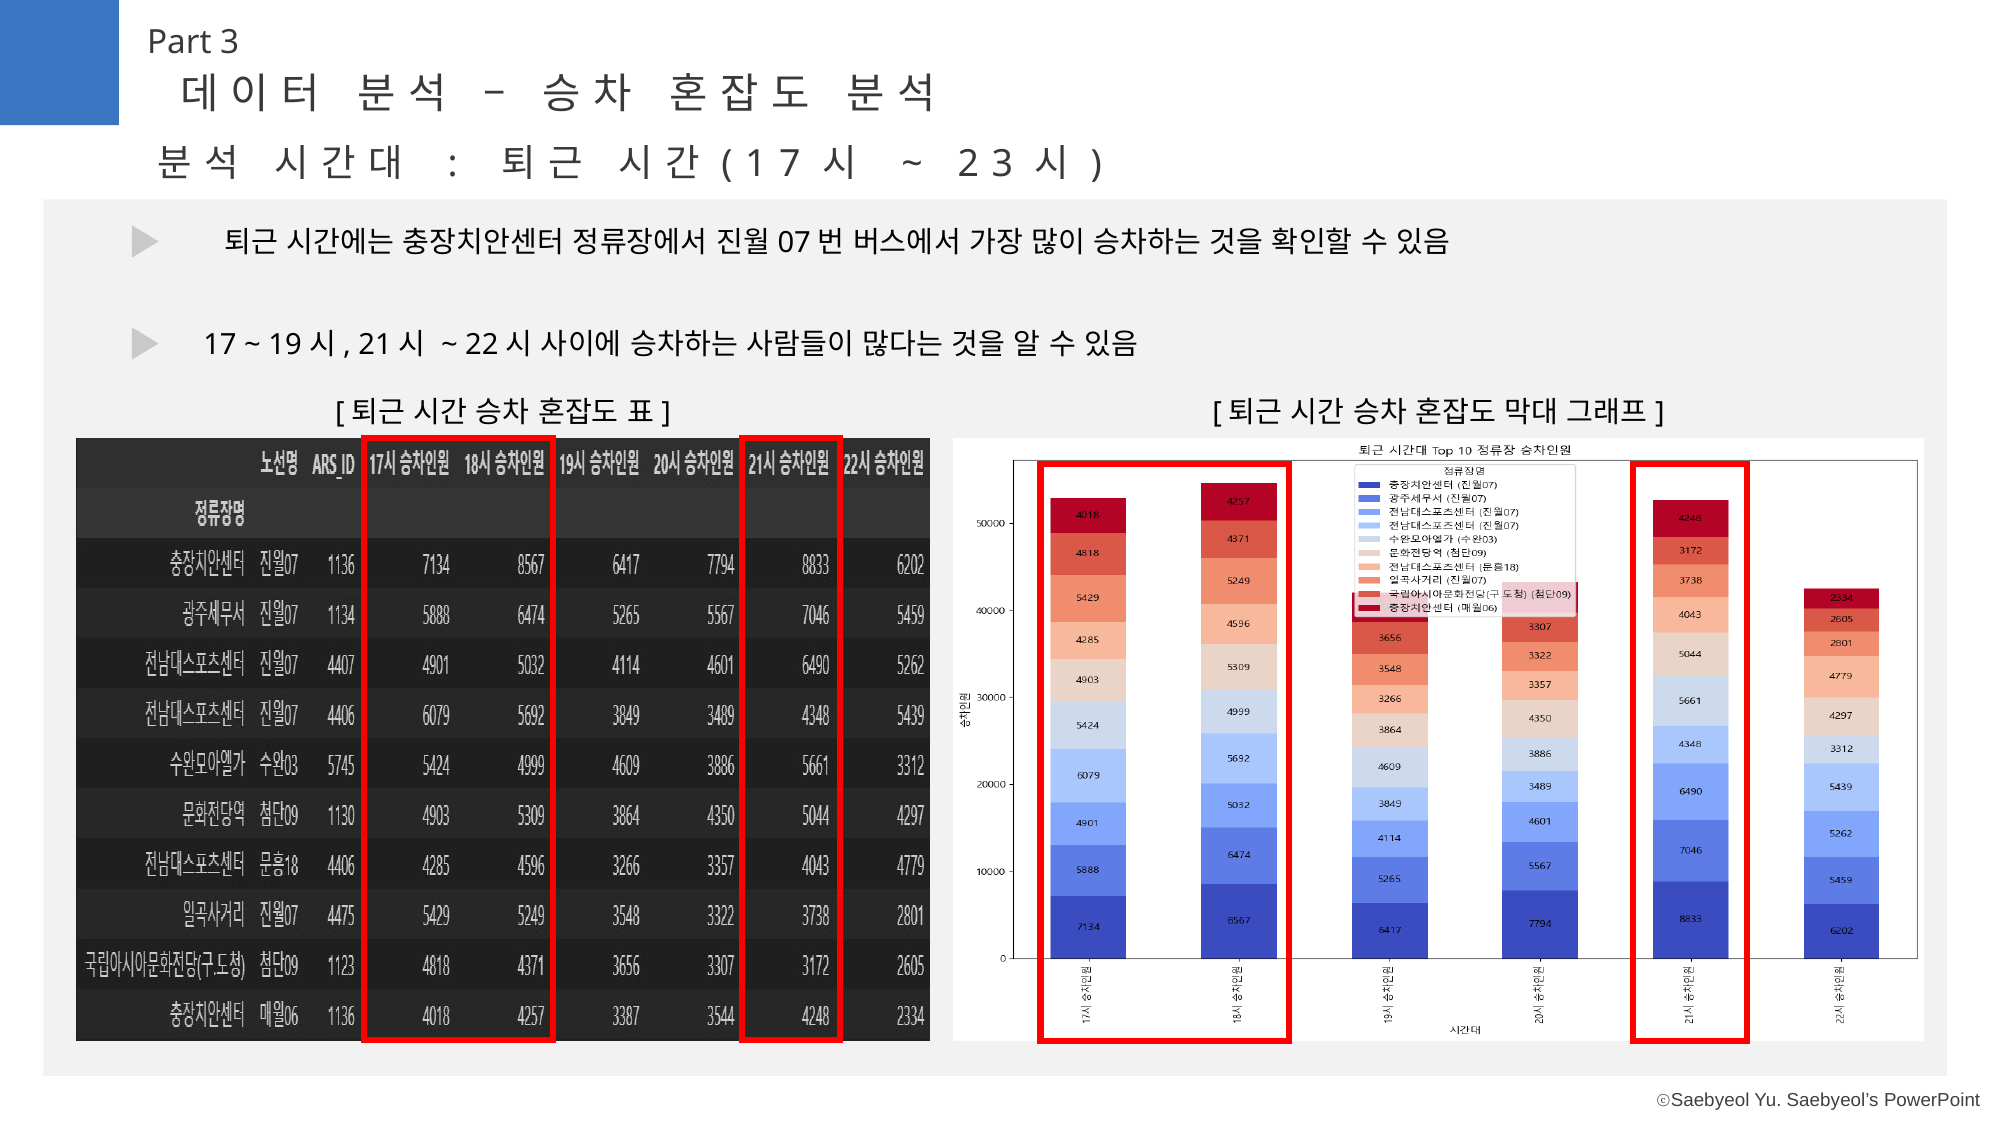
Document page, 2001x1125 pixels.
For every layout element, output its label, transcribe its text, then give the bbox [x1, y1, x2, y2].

text_box [퇴근 시간 승차 혼잡도 표] [320, 385, 686, 436]
text_box [퇴근 시간 승차 혼잡도 막대 그래프] [1197, 385, 1680, 436]
picture [953, 438, 1924, 1041]
text_box [130, 325, 161, 362]
text_box Part 3 [132, 12, 255, 68]
text_box 분석 시간대 : 퇴근 시간(17시 ~ 23시) [142, 131, 1117, 192]
text_box [42, 198, 1948, 1077]
text_box [130, 223, 161, 260]
text_box 17 ~ 19시, 21시 ~ 22시 사이에 승차하는 사람들이 많다는 것을 알 수 있음 [188, 318, 1154, 368]
text_box [0, 0, 120, 126]
picture [76, 438, 930, 1041]
text_box 데이터 분석 – 승차 혼잡도 분석 [165, 59, 952, 125]
text_box 퇴근 시간에는 충장치안센터 정류장에서 진월07번 버스에서 가장 많이 승차하는 것을 확인할 수 있음 [209, 216, 1466, 266]
